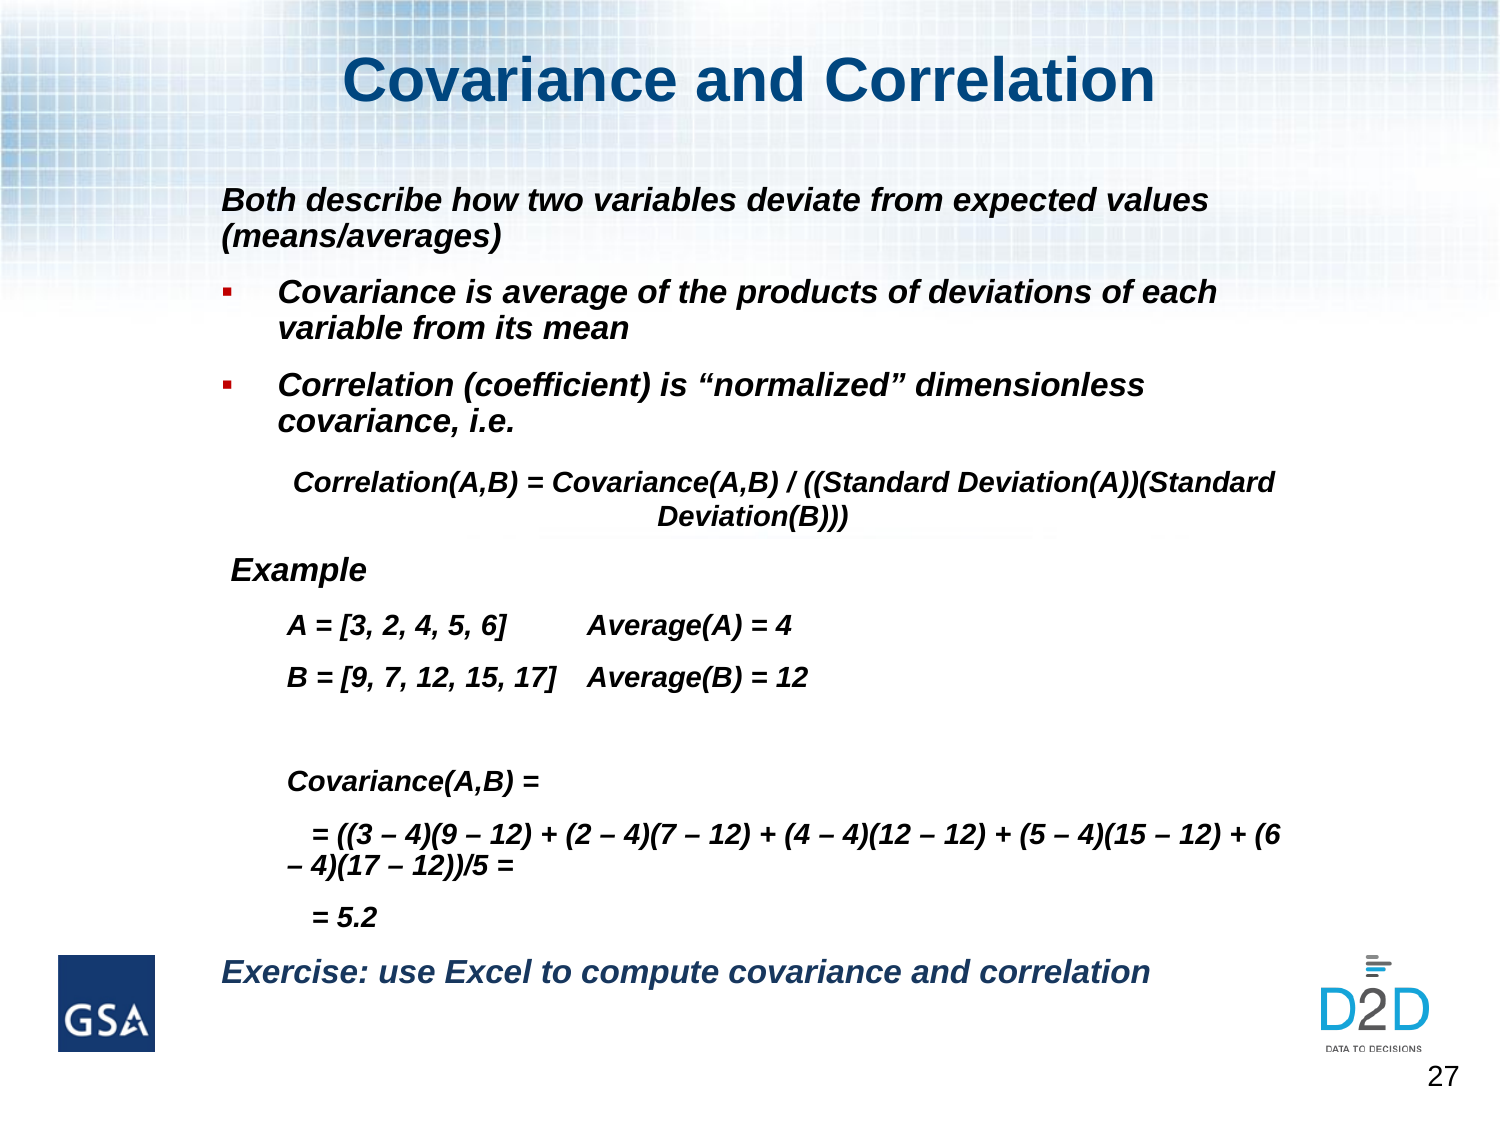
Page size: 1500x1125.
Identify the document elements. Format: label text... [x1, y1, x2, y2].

picture [0, 0, 1500, 539]
list Both describe how two variables deviate from expected values (means/averages) Covariance is average of the products of deviations of each variable from its mean Correlation (coefficient) is “normalized” dimensionless covariance, i.e. Correlation(A,B) = Covariance(A,B) / ((Standard Deviation(A))(Standard Deviation(B))) Example A = [3, 2, 4, 5, 6] Average(A) = 4 B = [9, 7, 12, 15, 17] Average(B) = 12 Covariance(A,B) = = ((3 – 4)(9 – 12) + (2 – 4)(7 – 12) + (4 – 4)(12 – 12) + (5 – 4)(15 – 12) + (6 – 4)(17 – 12))/5 = = 5.2 Exercise: use Excel to compute covariance and correlation [187, 174, 1300, 955]
title Covariance and Correlation [75, 31, 1425, 207]
slide_number 27 [1412, 1012, 1500, 1100]
picture [58, 955, 155, 1052]
picture [1310, 955, 1440, 1052]
